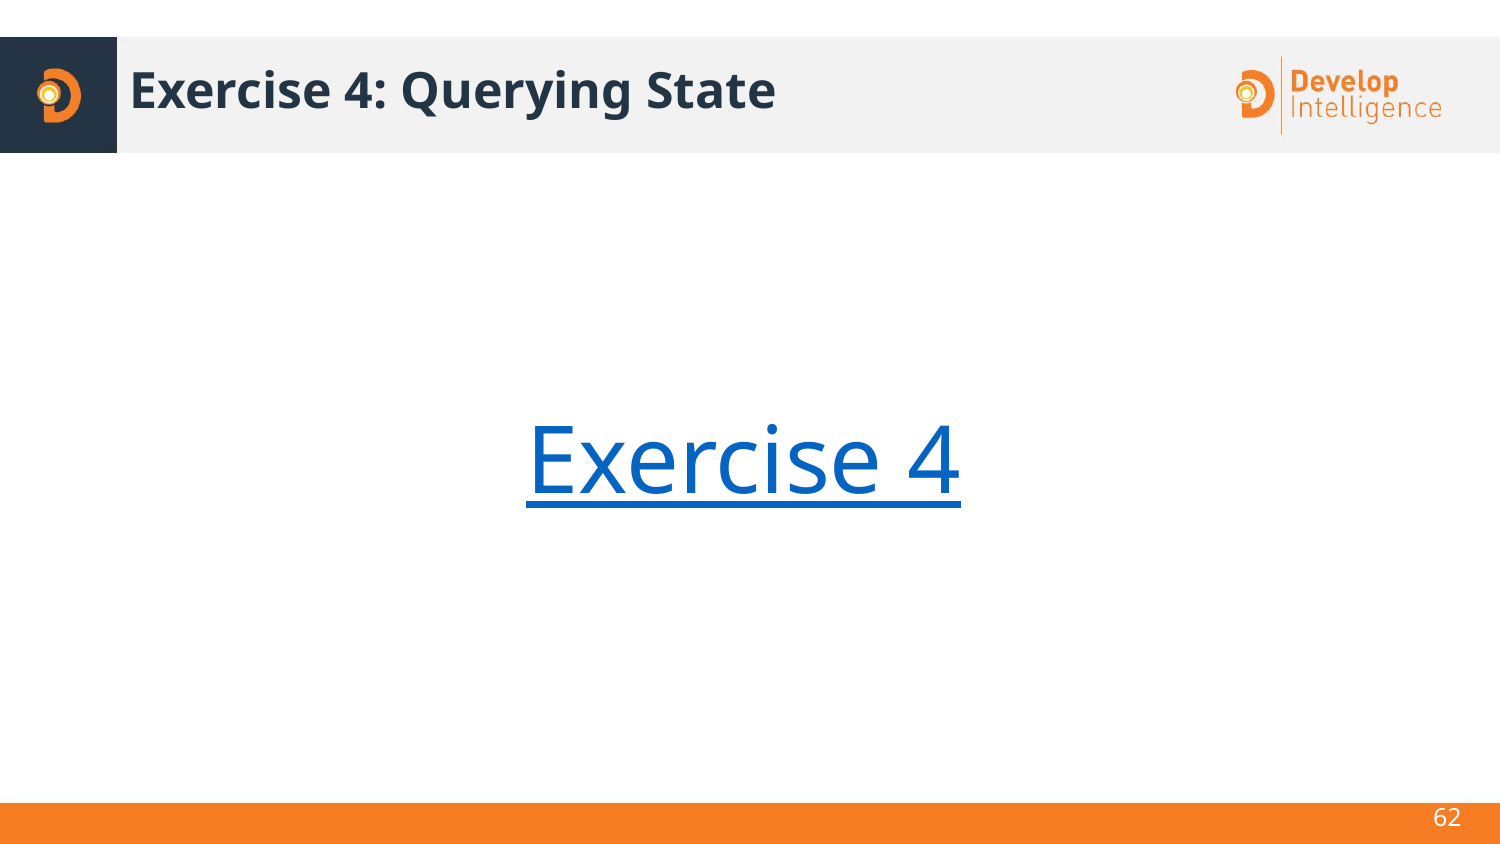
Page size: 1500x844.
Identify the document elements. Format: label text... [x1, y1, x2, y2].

list Exercise 4 [102, 182, 1397, 759]
picture [0, 0, 1500, 844]
slide_number 62 [1396, 800, 1499, 838]
title Exercise 4: Querying State [118, 36, 1500, 148]
